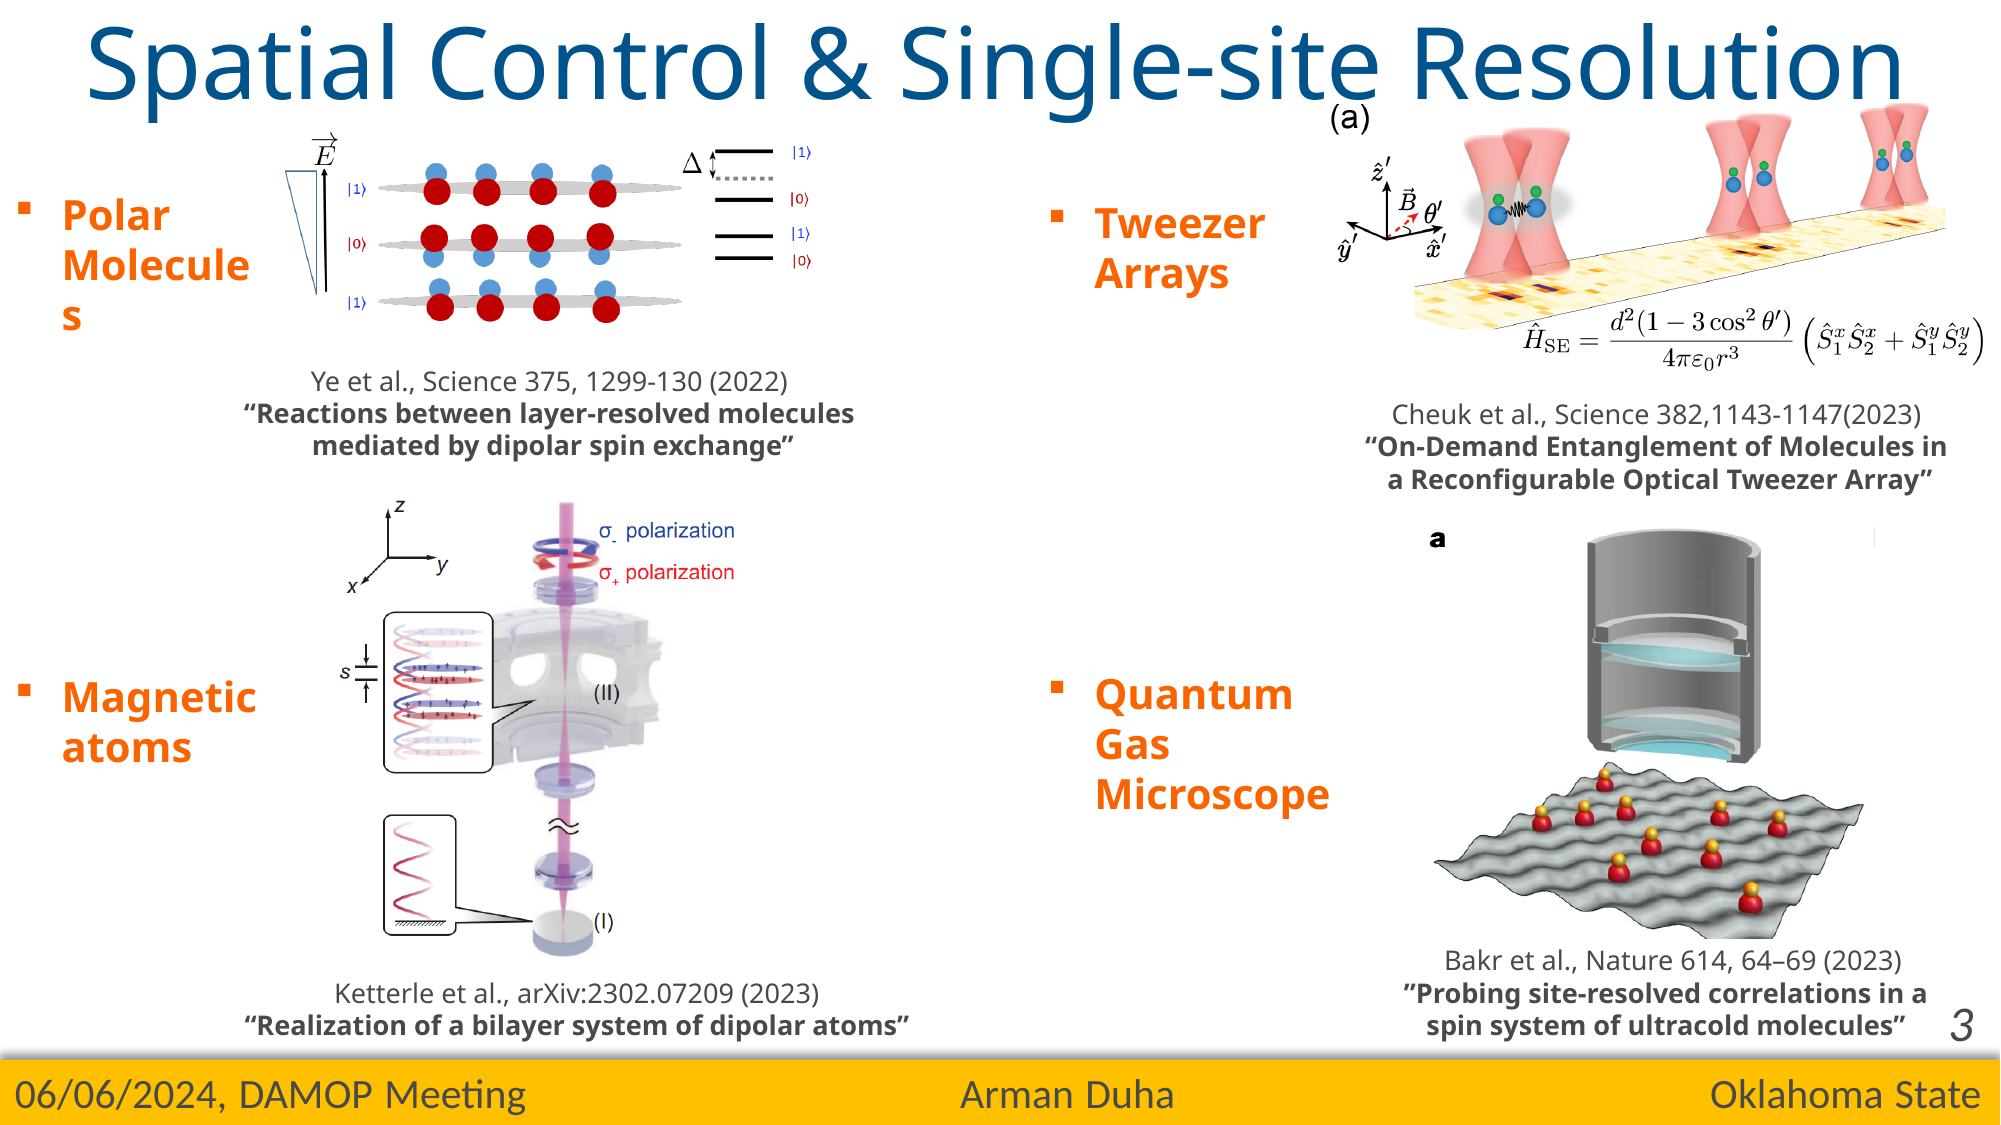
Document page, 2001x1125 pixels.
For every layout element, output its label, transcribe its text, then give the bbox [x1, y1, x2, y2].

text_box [1289, 107, 1386, 144]
text_box Cheuk et al., Science 382,1143-1147(2023) “On-Demand Entanglement of Molecules in a Reconfigurable Optical Tweezer Array” [1198, 389, 2000, 503]
text_box Magnetic atoms [0, 663, 273, 778]
text_box 06/06/2024, DAMOP Meeting Arman Duha Oklahoma State University [0, 1059, 2000, 1125]
text_box Ye et al., Science 375, 1299-130 (2022) “Reactions between layer-resolved molecules mediated by dipolar spin exchange” [52, 356, 1053, 469]
picture [284, 132, 821, 323]
text_box Bakr et al., Nature 614, 64–69 (2023) ”Probing site-resolved correlations in a spin system of ultracold molecules” [1169, 936, 2000, 1049]
text_box Polar Molecules [0, 181, 273, 347]
picture [334, 489, 742, 961]
title Spatial Control & Single-site Resolution [3, 5, 1991, 130]
text_box 3 [1922, 984, 1989, 1049]
picture [1329, 102, 1991, 373]
text_box Quantum Gas Microscope [1032, 660, 1386, 825]
text_box Ketterle et al., arXiv:2302.07209 (2023) “Realization of a bilayer system of dipolar atoms” [148, 968, 1005, 1049]
text_box Tweezer Arrays [1032, 189, 1306, 305]
picture [1425, 526, 1875, 939]
